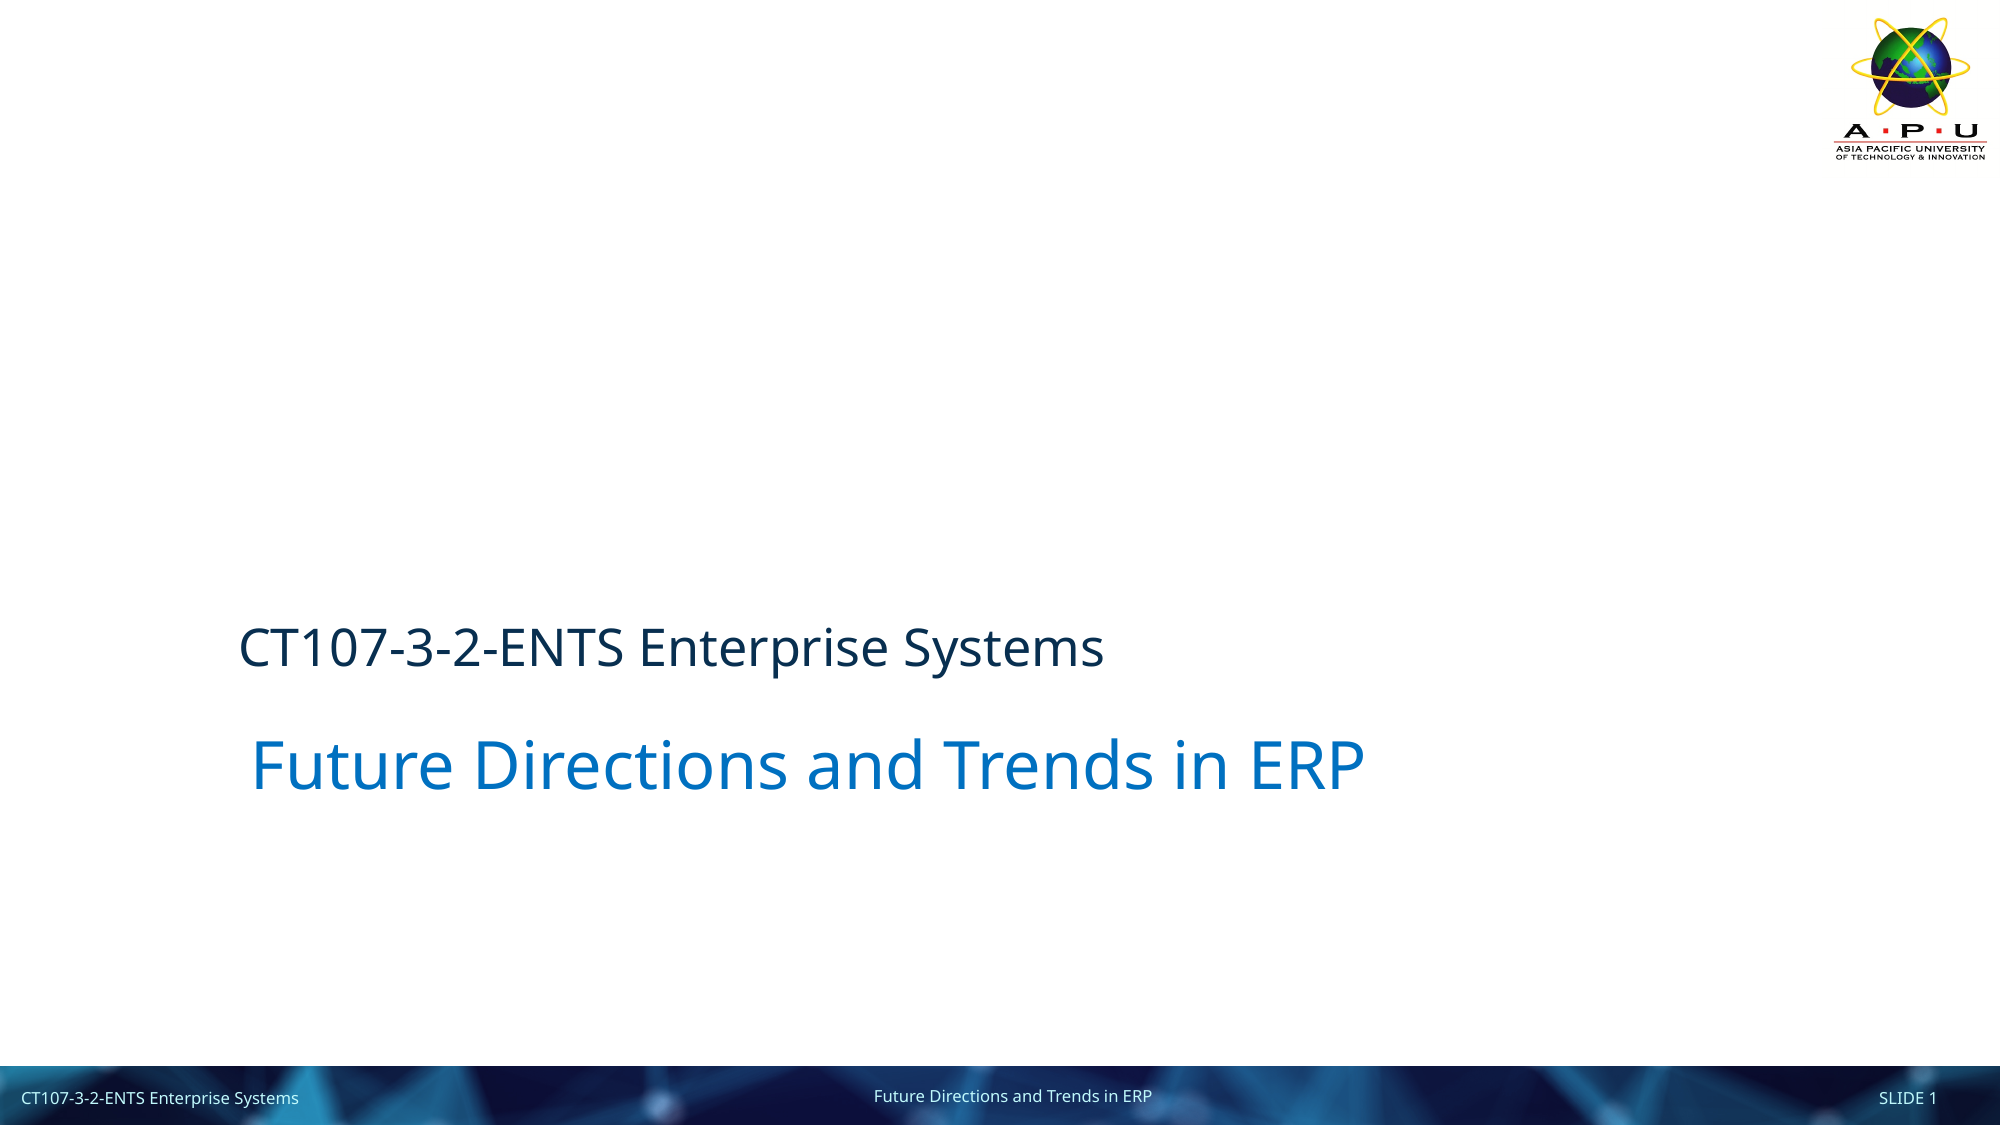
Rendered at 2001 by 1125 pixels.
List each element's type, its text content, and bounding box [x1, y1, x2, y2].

picture [1822, 0, 2000, 178]
picture [0, 1066, 2000, 1125]
list CT107-3-2-ENTS Enterprise Systems [209, 606, 1969, 724]
text_box Future Directions and Trends in ERP [235, 724, 1681, 822]
